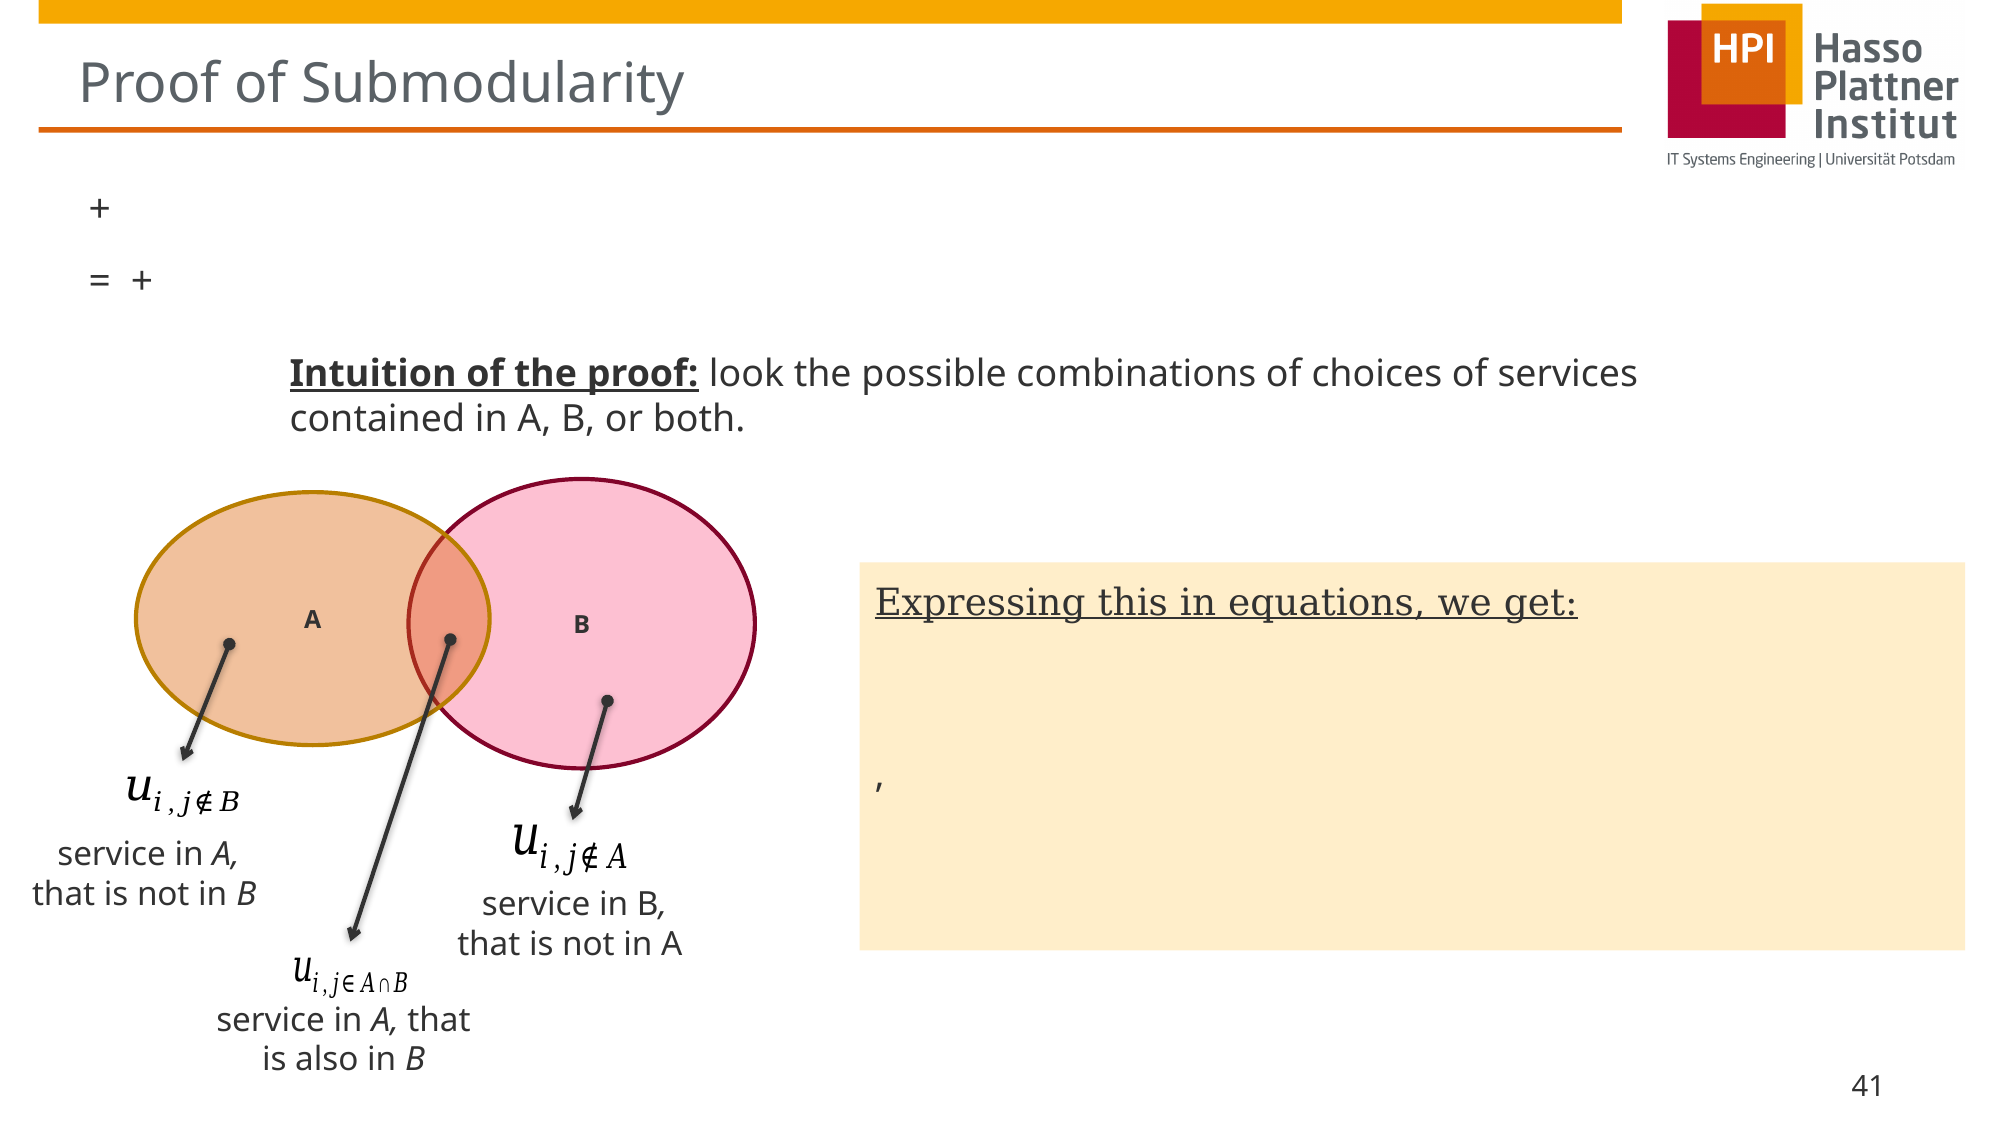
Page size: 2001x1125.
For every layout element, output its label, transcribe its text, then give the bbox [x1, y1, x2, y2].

slide_number 41 [1834, 1064, 1961, 1107]
title Proof of Submodularity [78, 23, 1583, 115]
text_box A [133, 490, 492, 748]
text_box Intuition of the proof: look the possible combinations of choices of services contained in A, B, or both. [259, 348, 1761, 454]
text_box service in B, that is not in A [433, 874, 716, 970]
text_box service in A, that is also in B [191, 990, 496, 1085]
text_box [572, 700, 608, 821]
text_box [350, 639, 451, 942]
text_box service in A, that is not in B [7, 825, 290, 920]
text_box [182, 643, 230, 762]
text_box B [445, 476, 757, 770]
picture [1664, 0, 1965, 170]
